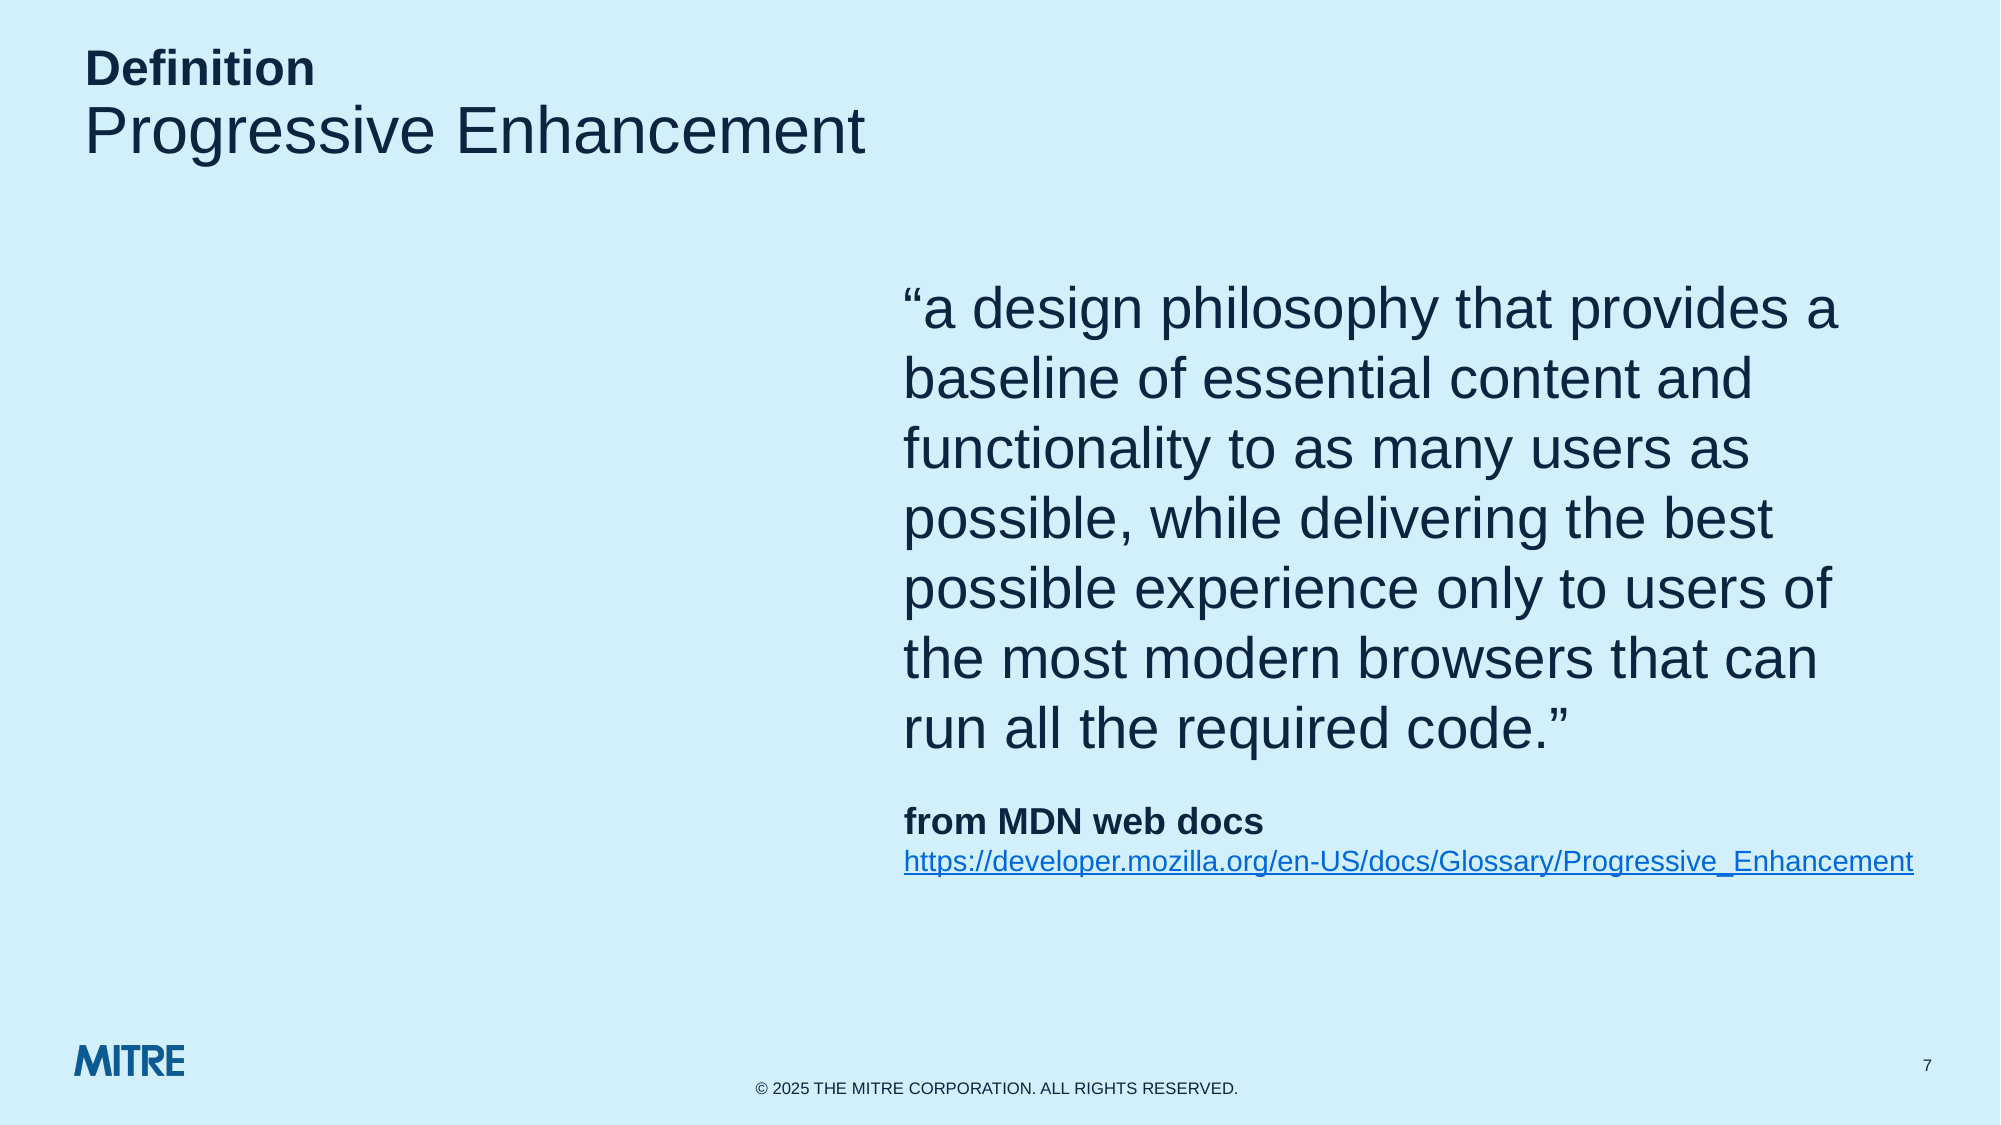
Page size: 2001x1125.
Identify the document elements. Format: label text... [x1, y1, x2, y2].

list “a design philosophy that provides a baseline of essential content and functionality to as many users as possible, while delivering the best possible experience only to users of the most modern browsers that can run all the required code.” from MDN web docs https://developer.mozilla.org/en-US/docs/Glossary/Progressive_Enhancement [887, 262, 1930, 975]
slide_number 7 [1830, 1050, 1933, 1080]
picture [74, 1045, 184, 1076]
title Definition Progressive Enhancement [69, 60, 1930, 150]
